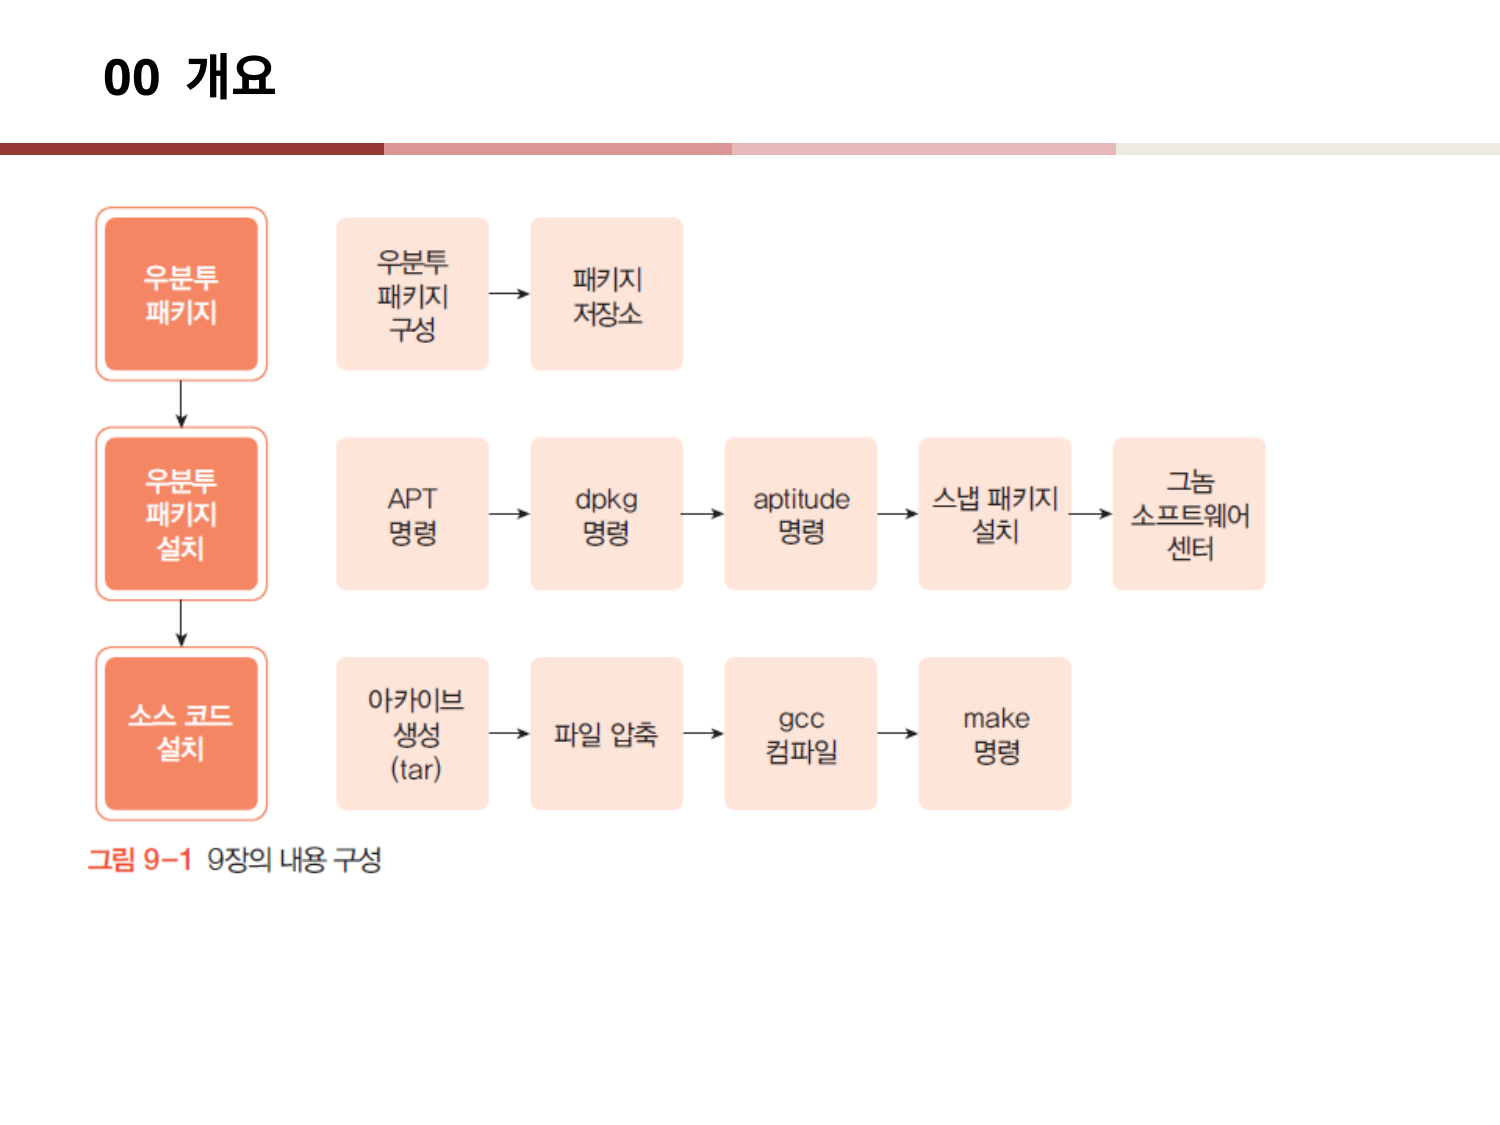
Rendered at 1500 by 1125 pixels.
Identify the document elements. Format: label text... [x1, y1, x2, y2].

picture [88, 199, 1272, 926]
title 00 개요 [88, 30, 1330, 121]
